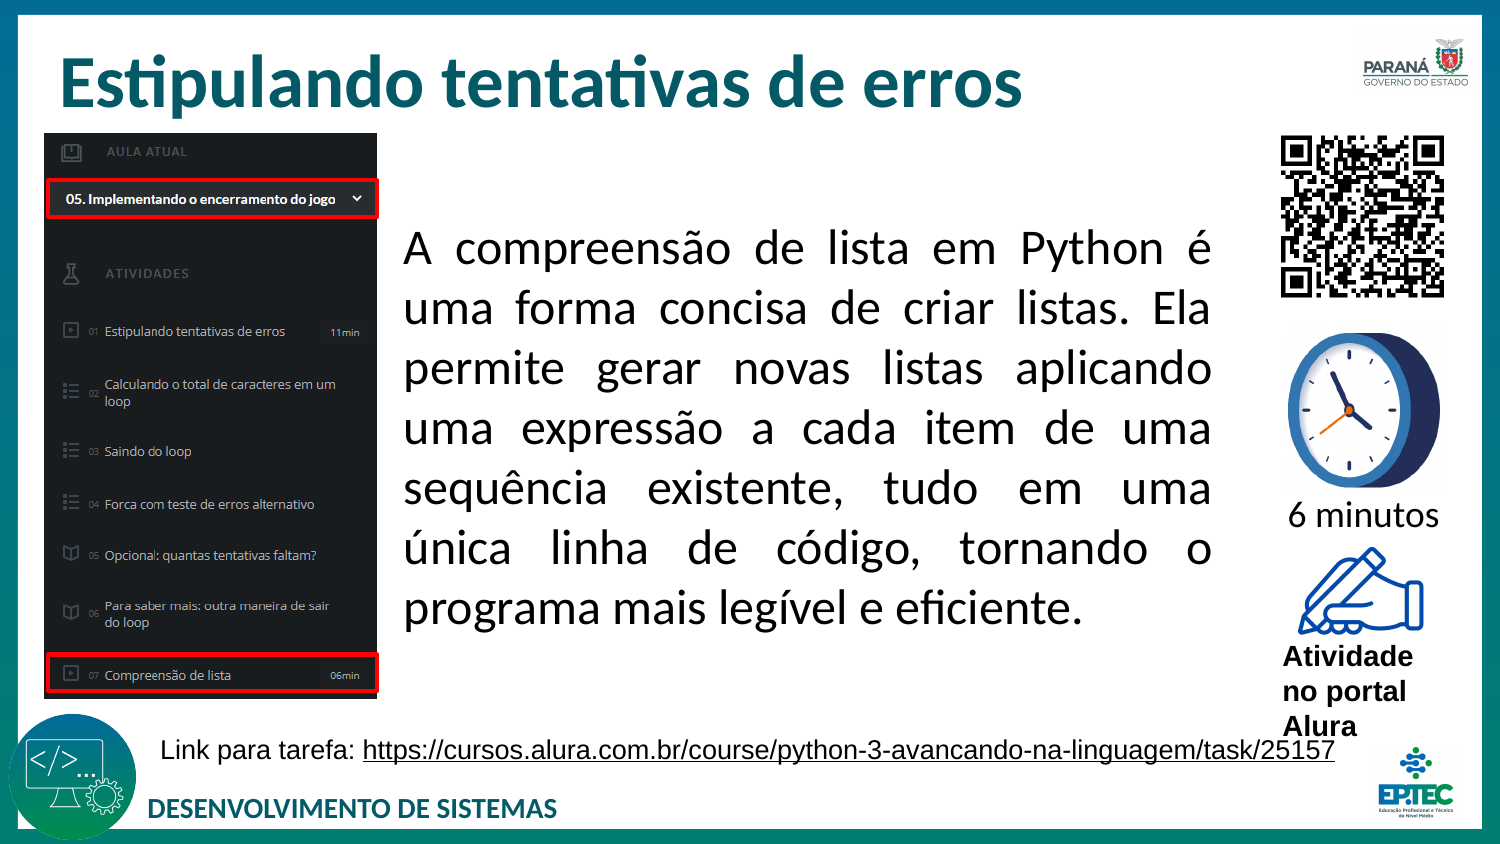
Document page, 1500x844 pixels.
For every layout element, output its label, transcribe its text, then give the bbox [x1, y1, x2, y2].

picture [1280, 326, 1447, 493]
text_box Link para tarefa: https://cursos.alura.com.br/course/python-3-avancando-na-linguagem/task/25157 [145, 724, 1369, 773]
picture [8, 713, 137, 841]
text_box DESENVOLVIMENTO DE SISTEMAS [141, 783, 644, 830]
picture [44, 133, 377, 699]
text_box Atividade no portal Alura [1267, 629, 1472, 750]
text_box A compreensão de lista em Python é uma forma concisa de criar listas. Ela permite gerar novas listas aplicando uma expressão a cada item de uma sequência existente, tudo em uma única linha de código, tornando o programa mais legível e eficiente. [389, 207, 1228, 643]
text_box [17, 14, 1482, 829]
picture [1374, 745, 1457, 822]
text_box 6 minutos [1241, 482, 1486, 543]
picture [1356, 30, 1475, 94]
picture [0, 273, 17, 277]
picture [1278, 130, 1446, 304]
picture [1284, 515, 1439, 670]
text_box Estipulando tentativas de erros [44, 25, 1333, 131]
picture [1482, 273, 1500, 277]
